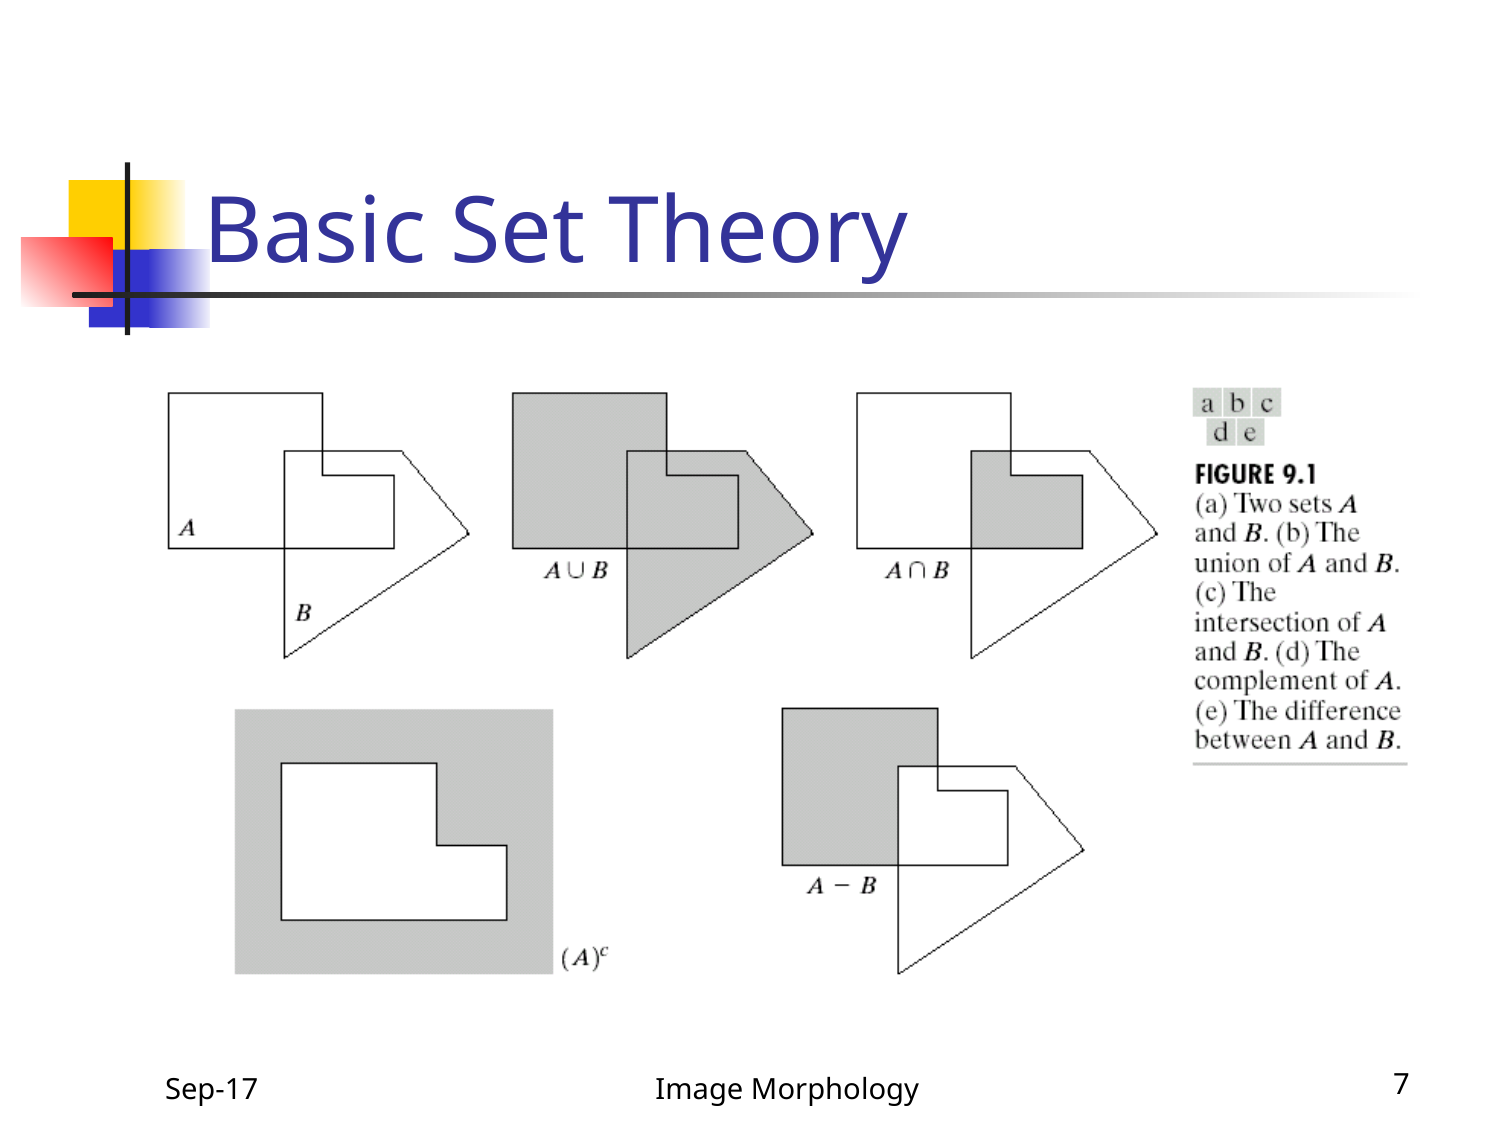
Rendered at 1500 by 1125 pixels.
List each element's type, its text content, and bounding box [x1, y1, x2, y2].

slide_number 7 [1112, 1037, 1426, 1113]
slide_number Sep-17 [149, 1037, 463, 1113]
footer Image Morphology [549, 1037, 1026, 1113]
picture [159, 385, 1417, 976]
title Basic Set Theory [188, 101, 1468, 289]
